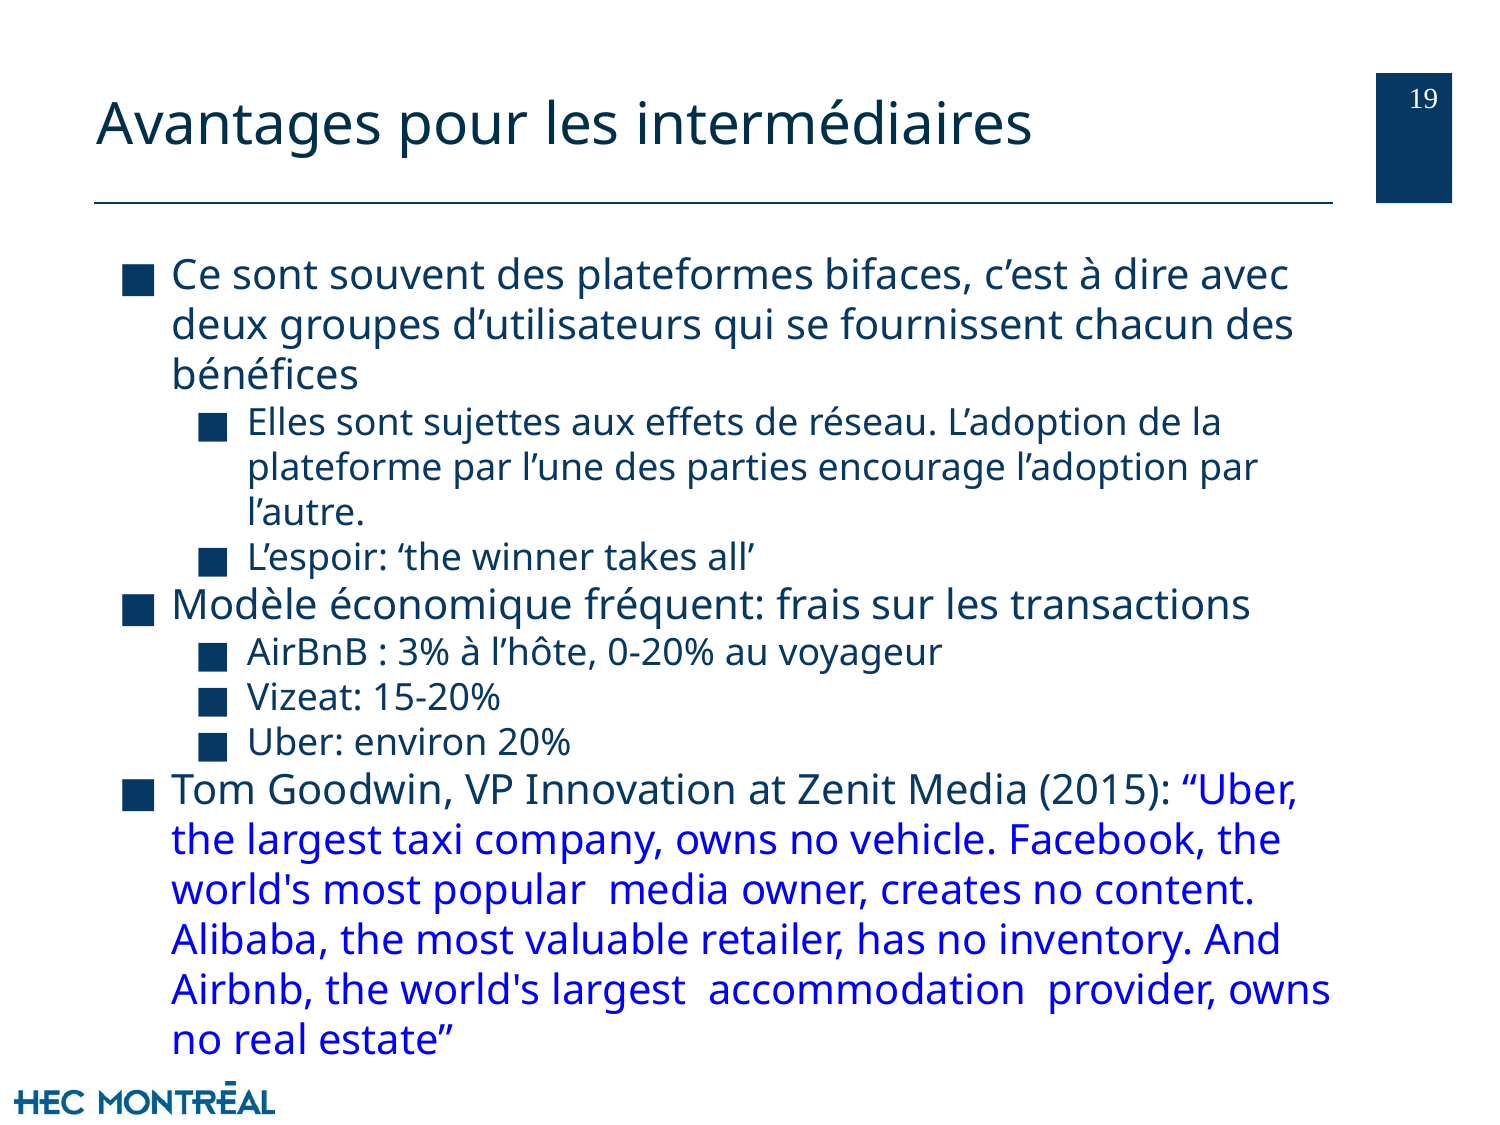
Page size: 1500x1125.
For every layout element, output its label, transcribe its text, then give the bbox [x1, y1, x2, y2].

picture [14, 1081, 275, 1115]
list Ce sont souvent des plateformes bifaces, c’est à dire avec deux groupes d’utilisateurs qui se fournissent chacun des bénéfices Elles sont sujettes aux effets de réseau. L’adoption de la plateforme par l’une des parties encourage l’adoption par l’autre. L’espoir: ‘the winner takes all’ Modèle économique fréquent: frais sur les transactions AirBnB : 3% à l’hôte, 0-20% au voyageur Vizeat: 15-20% Uber: environ 20% Tom Goodwin, VP Innovation at Zenit Media (2015): “Uber, the largest taxi company, owns no vehicle. Facebook, the world's most popular media owner, creates no content. Alibaba, the most valuable retailer, has no inventory. And Airbnb, the world's largest accommodation provider, owns no real estate” [81, 232, 1369, 1067]
title Avantages pour les intermédiaires [81, 70, 1322, 232]
slide_number ‹#› [1362, 66, 1454, 127]
